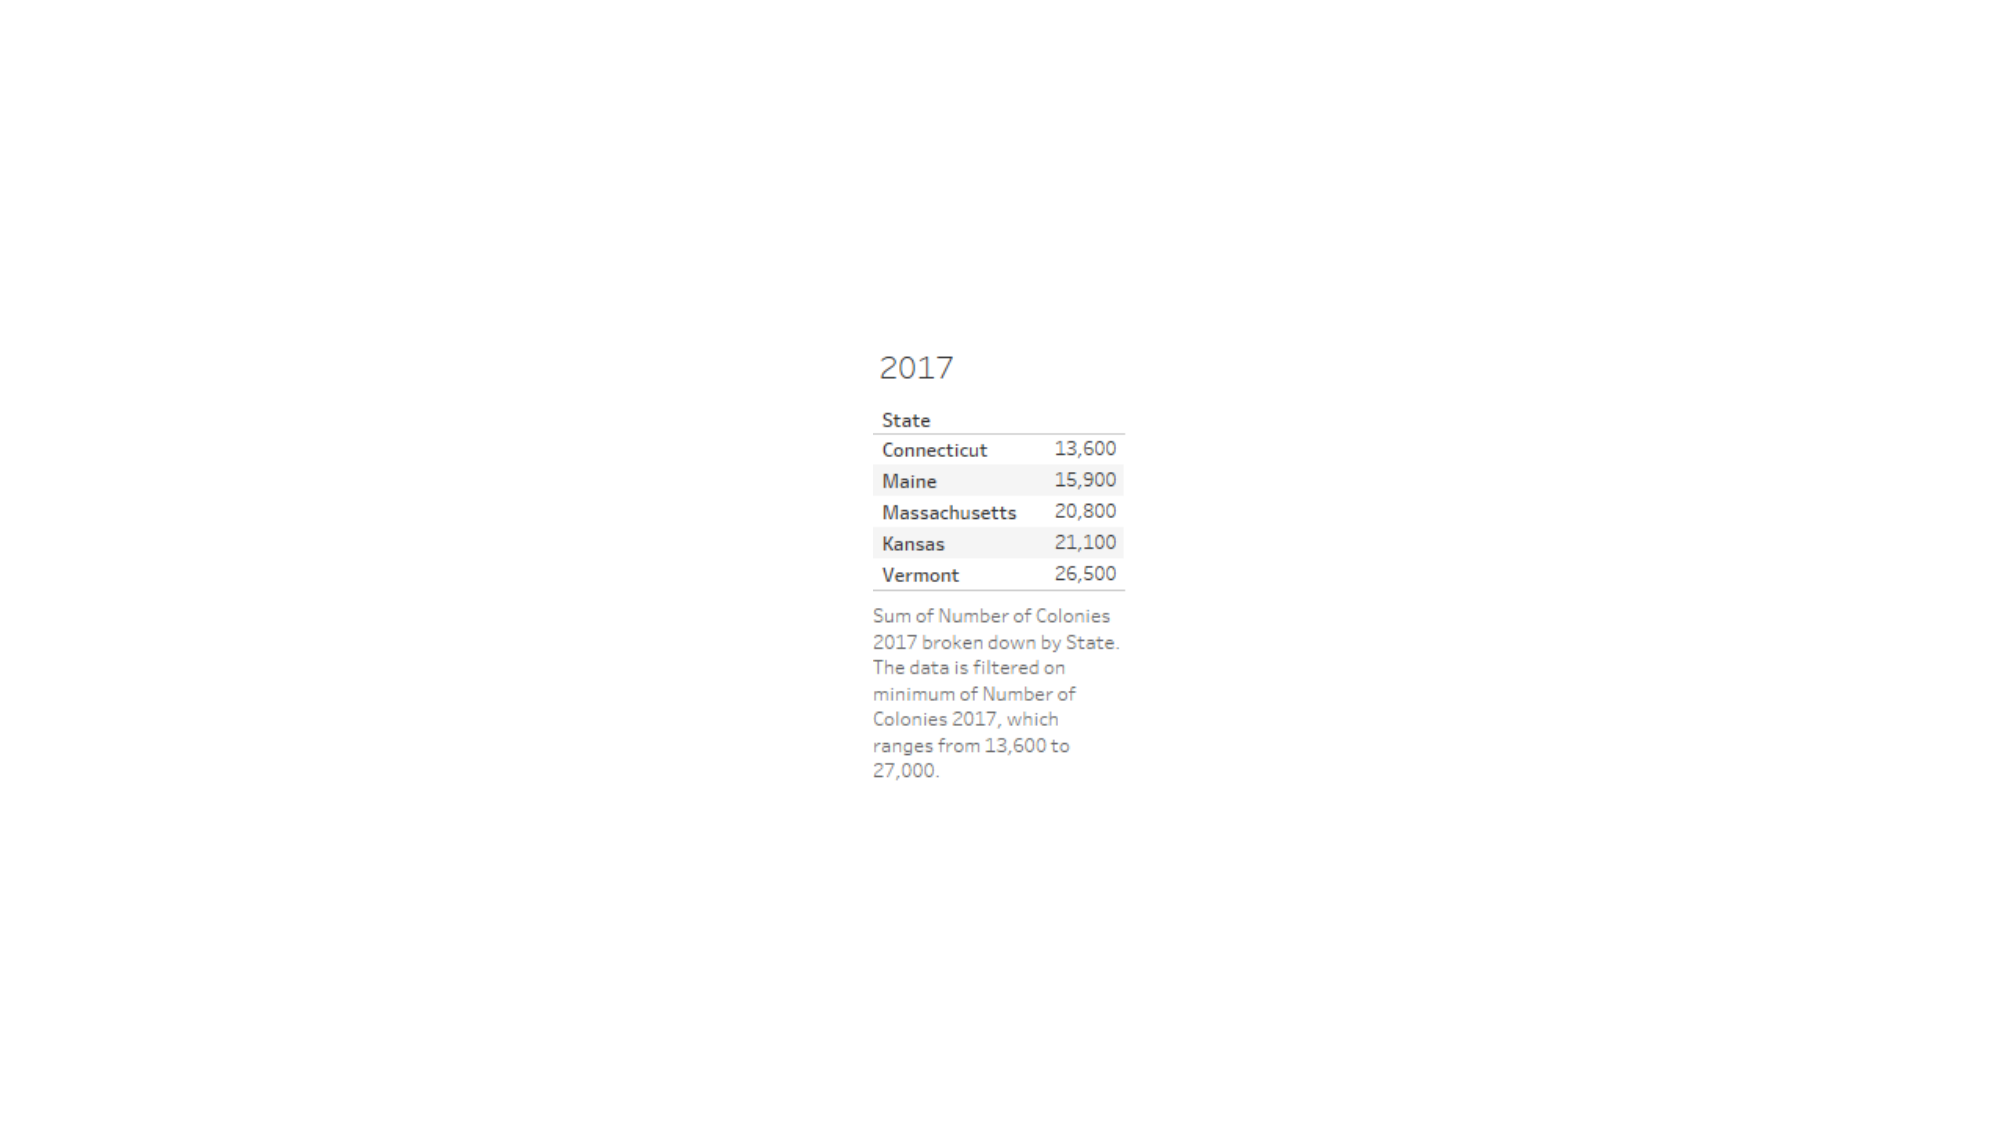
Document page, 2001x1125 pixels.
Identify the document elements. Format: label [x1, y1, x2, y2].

picture [873, 335, 1127, 790]
